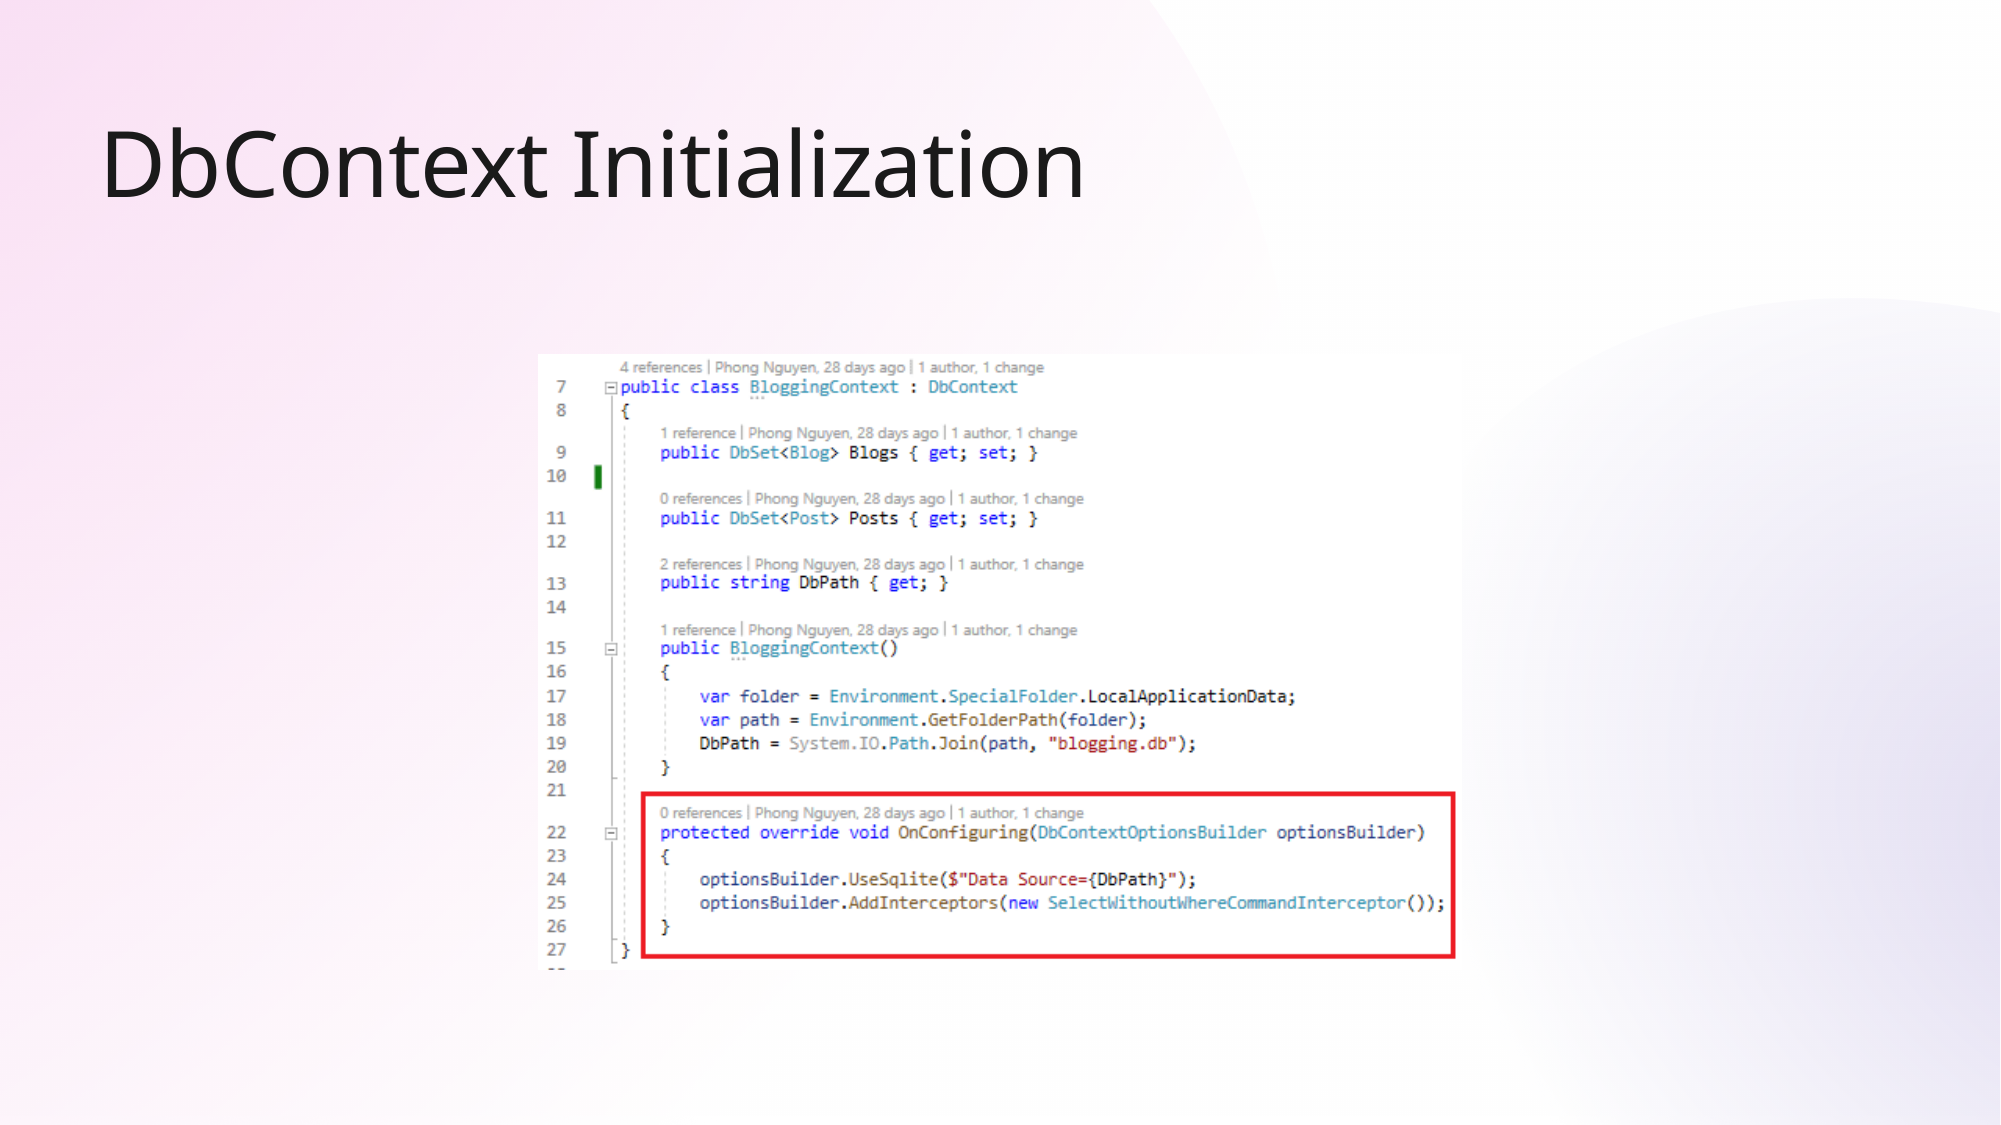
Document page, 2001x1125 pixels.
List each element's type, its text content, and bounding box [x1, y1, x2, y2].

title DbContext Initialization [99, 99, 1900, 235]
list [538, 354, 1462, 971]
picture [0, 0, 2001, 1125]
